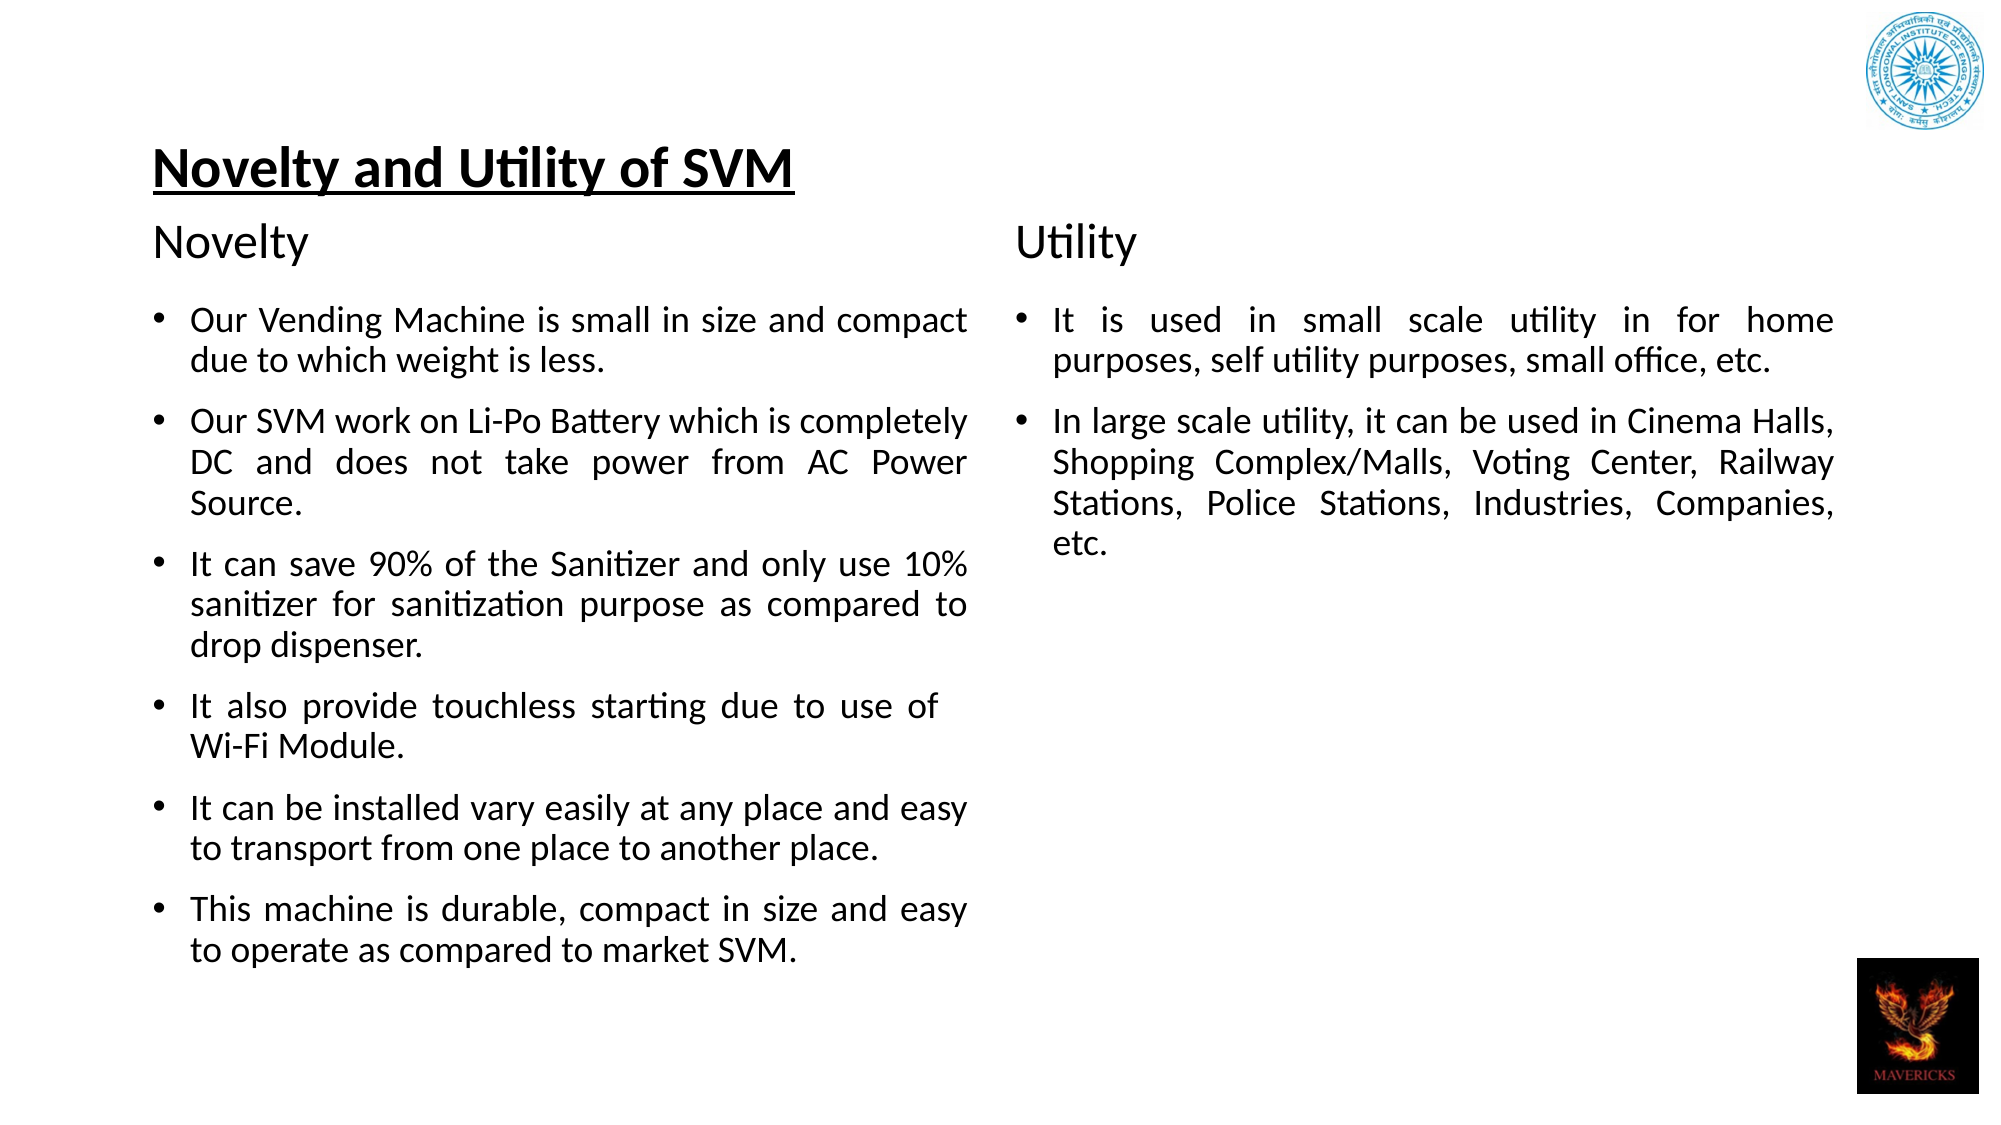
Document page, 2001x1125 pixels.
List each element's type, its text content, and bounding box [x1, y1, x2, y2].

list Utility [1000, 193, 1851, 278]
list Novelty [137, 192, 984, 278]
list Our Vending Machine is small in size and compact due to which weight is less. Our SVM work on Li-Po Battery which is completely DC and does not take power from AC Power Source. It can save 90% of the Sanitizer and only use 10% sanitizer for sanitization purpose as compared to drop dispenser. It also provide touchless starting due to use of Wi-Fi Module. It can be installed vary easily at any place and easy to transport from one place to another place. This machine is durable, compact in size and easy to operate as compared to market SVM. [137, 292, 984, 1023]
picture [1857, 958, 1979, 1094]
list It is used in small scale utility in for home purposes, self utility purposes, small office, etc. In large scale utility, it can be used in Cinema Halls, Shopping Complex/Malls, Voting Center, Railway Stations, Police Stations, Industries, Companies, etc. [1000, 292, 1851, 897]
picture [1865, 12, 1984, 130]
title Novelty and Utility of SVM [137, 59, 1863, 278]
